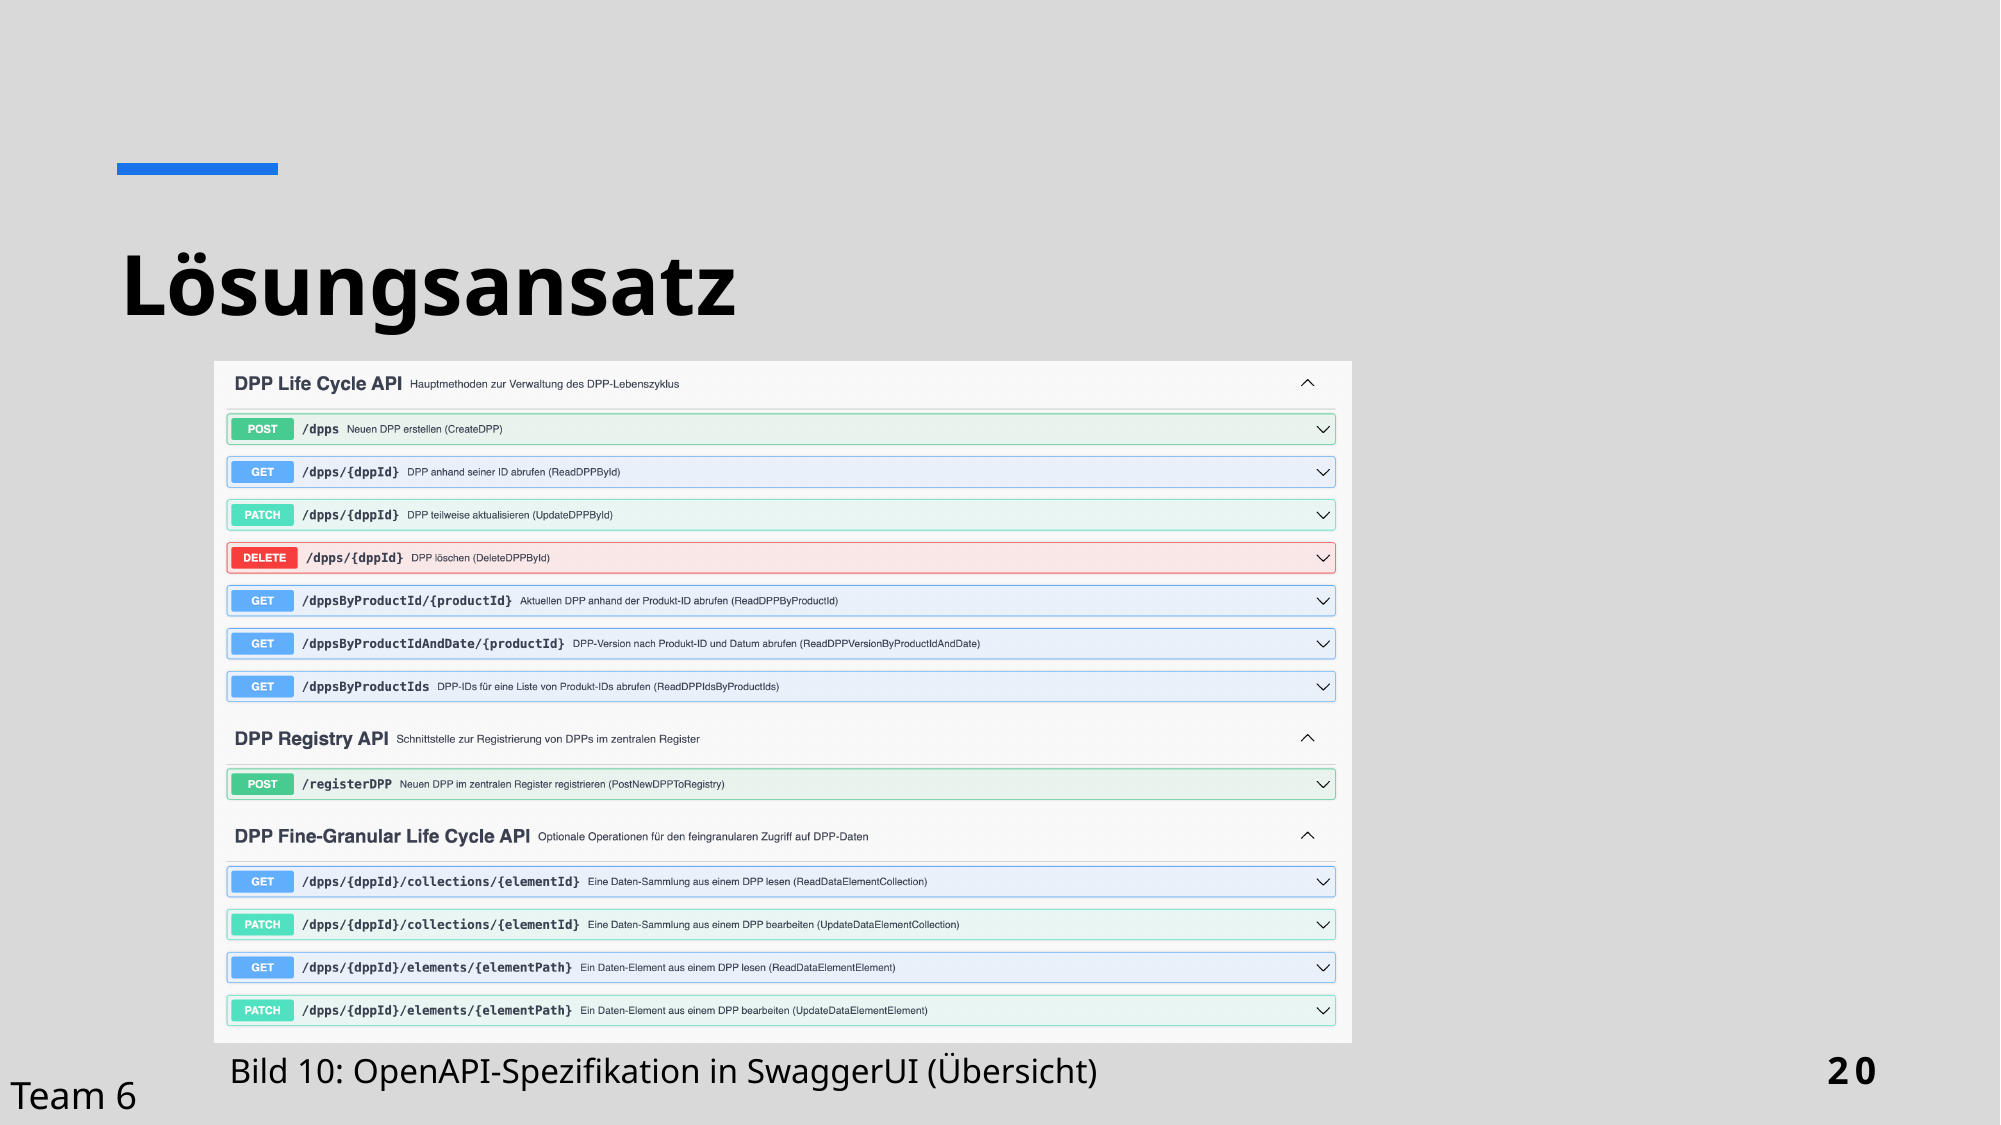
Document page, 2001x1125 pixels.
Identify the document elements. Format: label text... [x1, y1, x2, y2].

text_box Team 6 [0, 1064, 152, 1125]
slide_number 20 [1772, 1042, 1892, 1103]
picture [214, 361, 1352, 1043]
text_box Bild 10: OpenAPI-Spezifikation in SwaggerUI (Übersicht) [214, 1042, 1357, 1098]
title Lösungsansatz [105, 224, 1892, 405]
